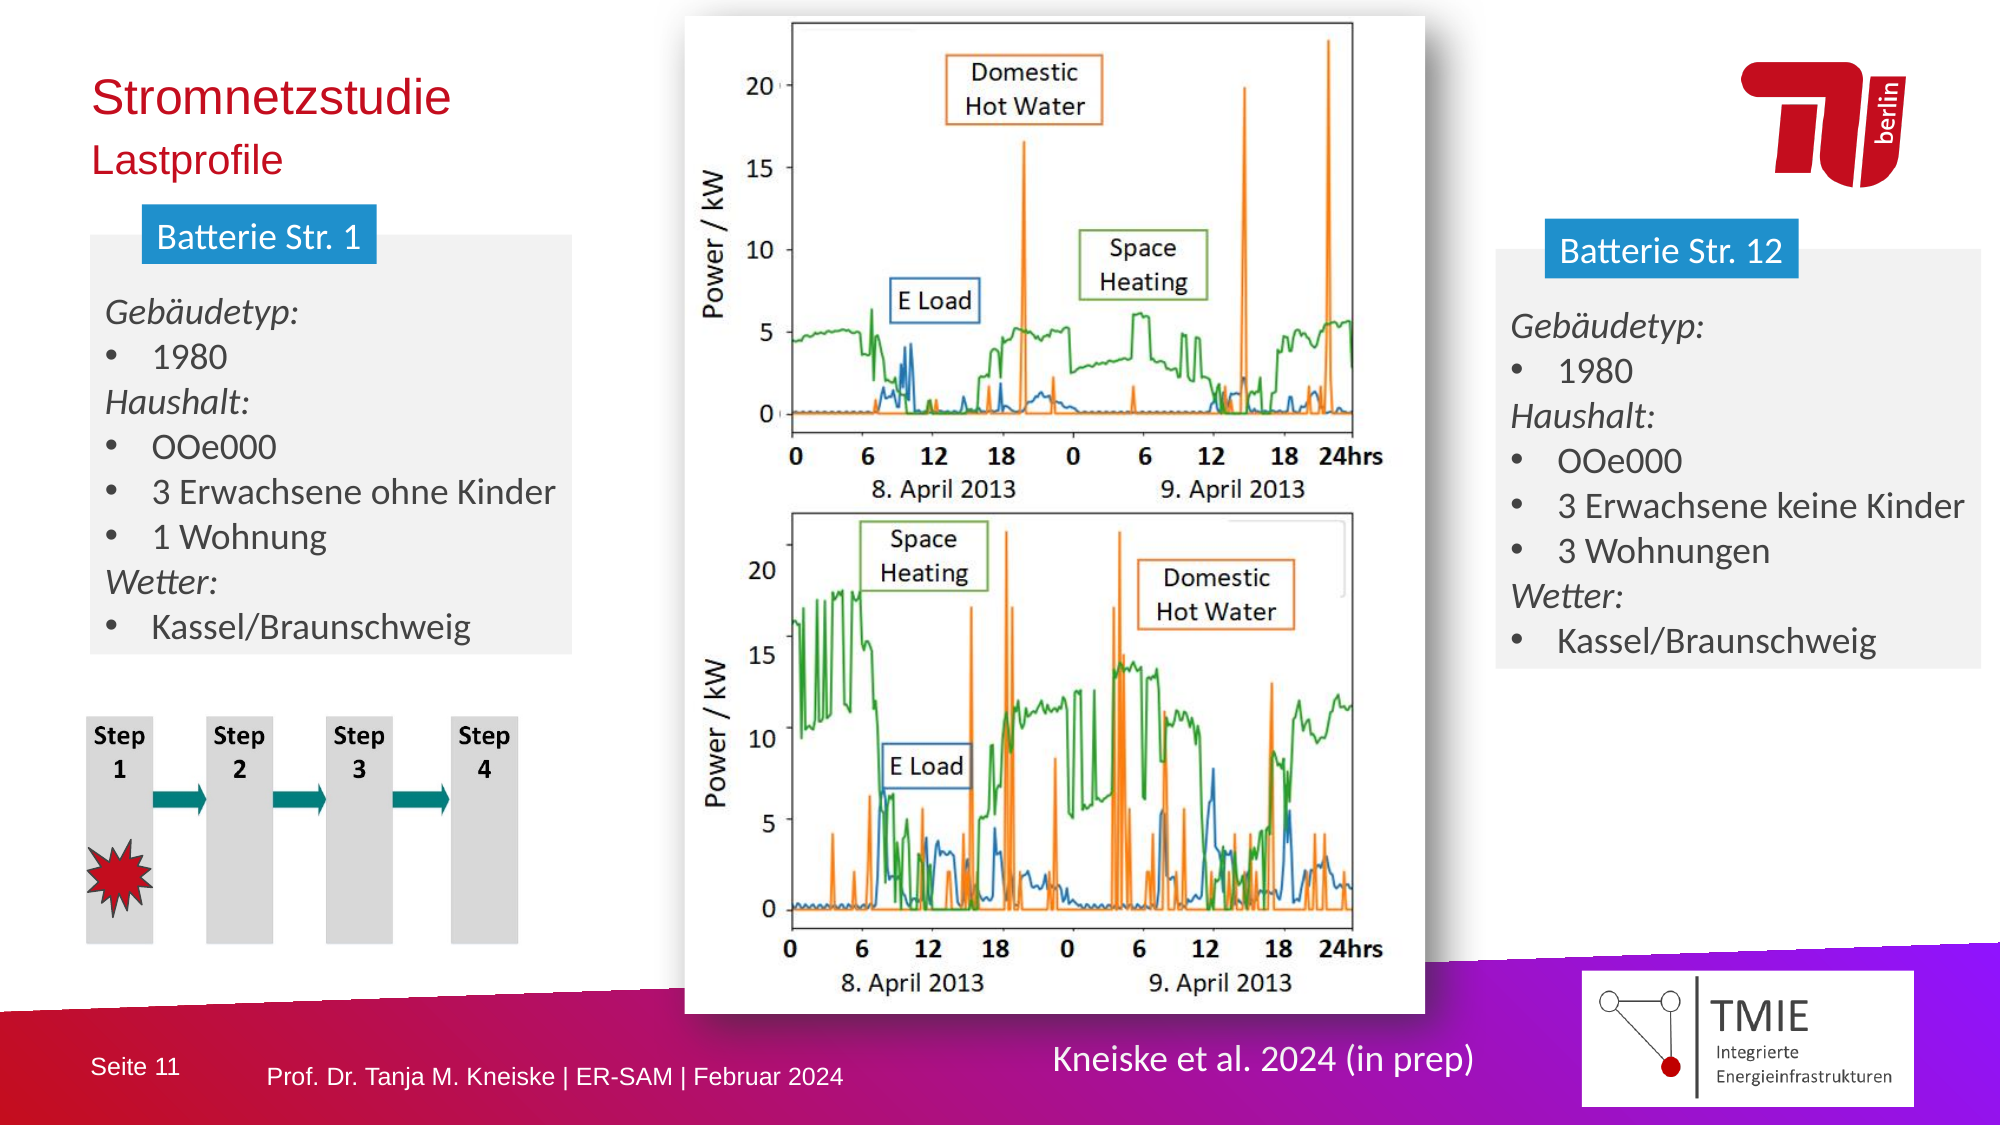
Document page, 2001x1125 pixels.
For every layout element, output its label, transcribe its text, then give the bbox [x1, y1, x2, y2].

picture [1741, 62, 1906, 188]
picture [78, 710, 531, 946]
text_box Batterie Str. 12 [1544, 218, 1799, 279]
text_box Gebäudetyp: 1980 Haushalt: OOe000 3 Erwachsene ohne Kinder 1 Wohnung Wetter: Kassel/Braunschweig [90, 234, 572, 655]
text_box Kneiske et al. 2024 (in prep) [1038, 1027, 1491, 1087]
text_box Batterie Str. 1 [141, 204, 377, 264]
text_box Gebäudetyp: 1980 Haushalt: OOe000 3 Erwachsene keine Kinder 3 Wohnungen Wetter: Kassel/Braunschweig [1495, 248, 1982, 669]
picture [1599, 970, 1942, 1100]
picture [684, 16, 1426, 1014]
list Stromnetzstudie Lastprofile [91, 65, 667, 183]
